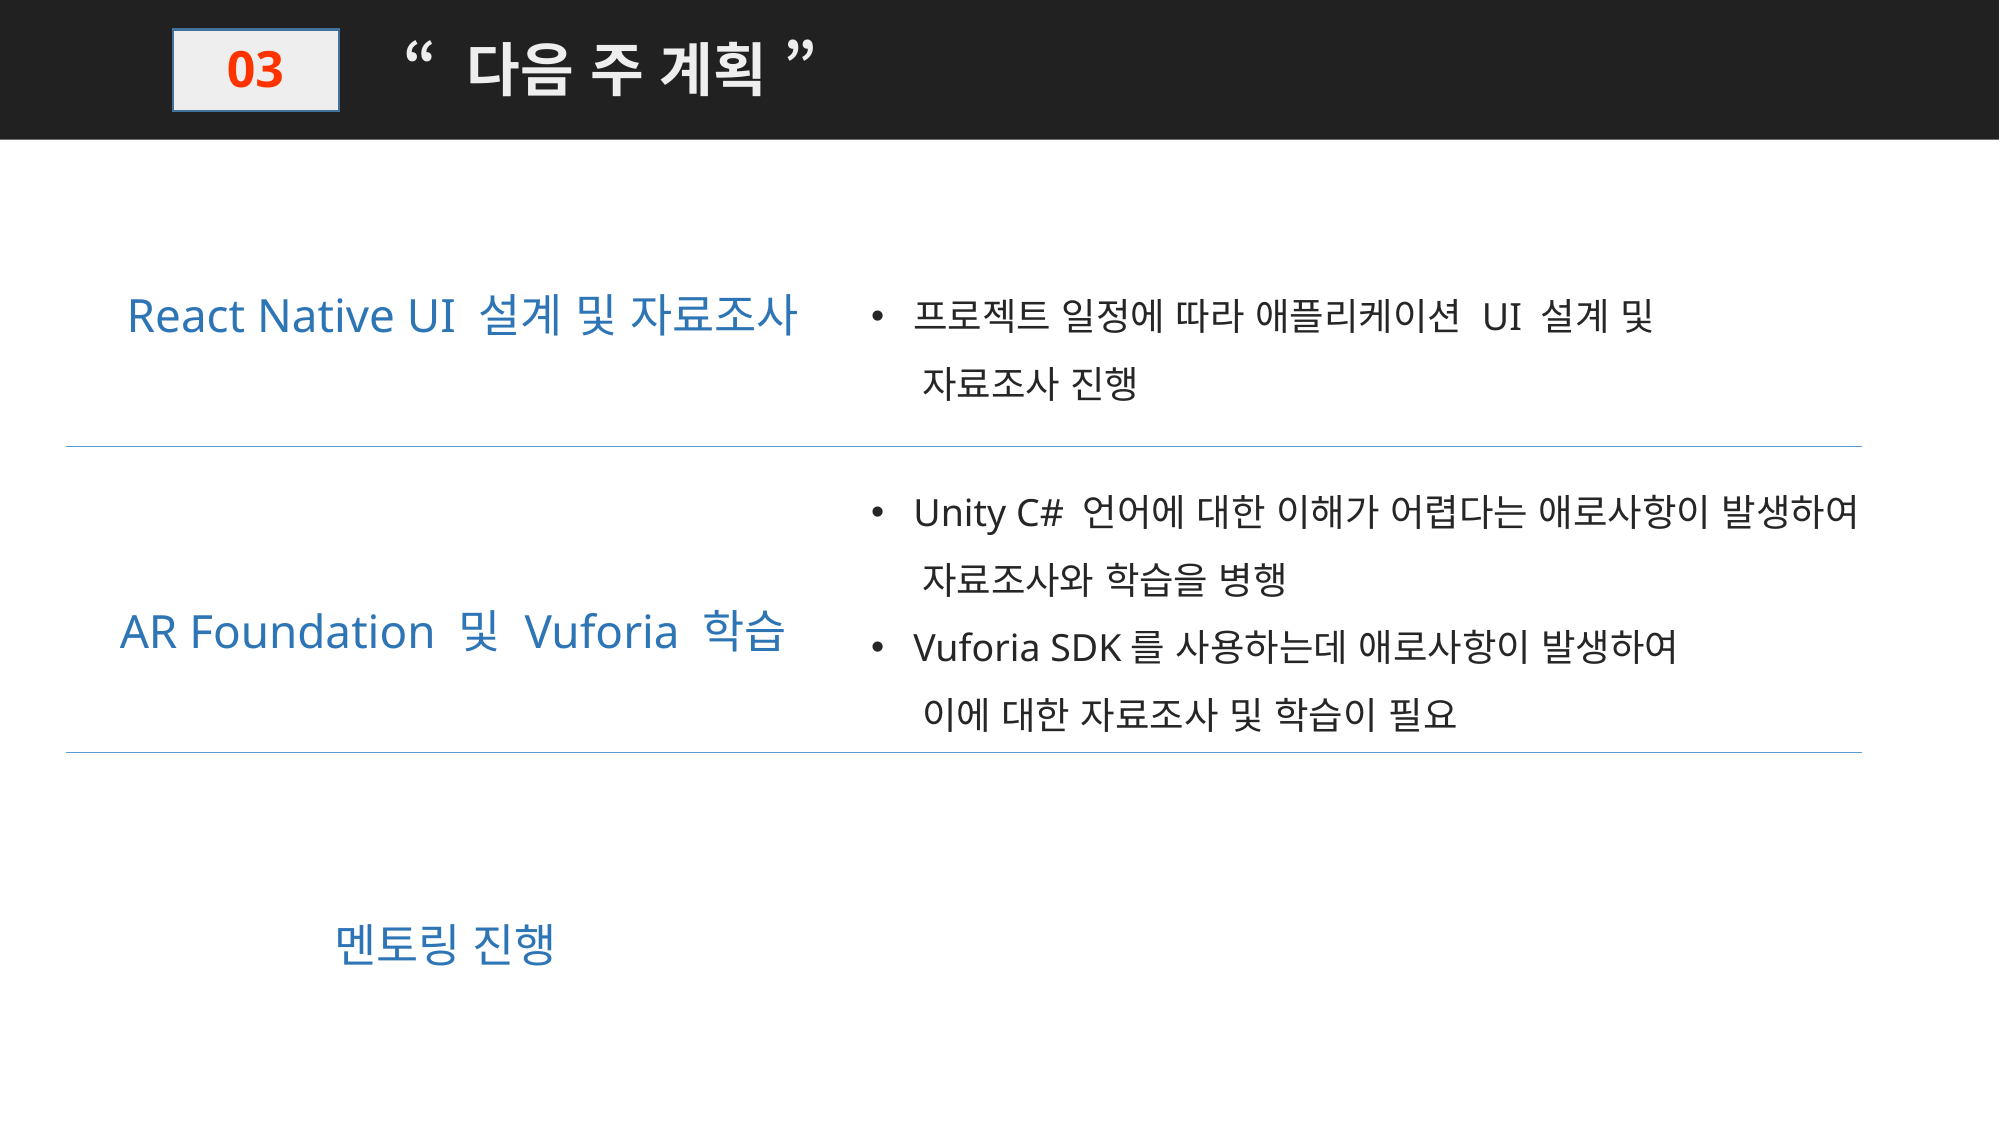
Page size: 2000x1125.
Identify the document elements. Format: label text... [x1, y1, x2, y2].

text_box “ 다음 주 계획 ” [388, 25, 1411, 112]
text_box [0, 0, 1999, 140]
text_box React Native UI 설계 및 자료조사 [46, 251, 879, 350]
text_box AR Foundation 및 Vuforia 학습 [66, 567, 841, 665]
text_box 프로젝트 일정에 따라 애플리케이션 UI 설계 및 자료조사 진행 [856, 263, 1996, 394]
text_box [172, 28, 340, 112]
text_box 멘토링 진행 [101, 881, 790, 988]
text_box Unity C# 언어에 대한 이해가 어렵다는 애로사항이 발생하여 자료조사와 학습을 병행 Vuforia SDK를 사용하는데 애로사항이 발생하여 이에 대한 자료조사 및 학습이 필요 [856, 459, 2000, 740]
